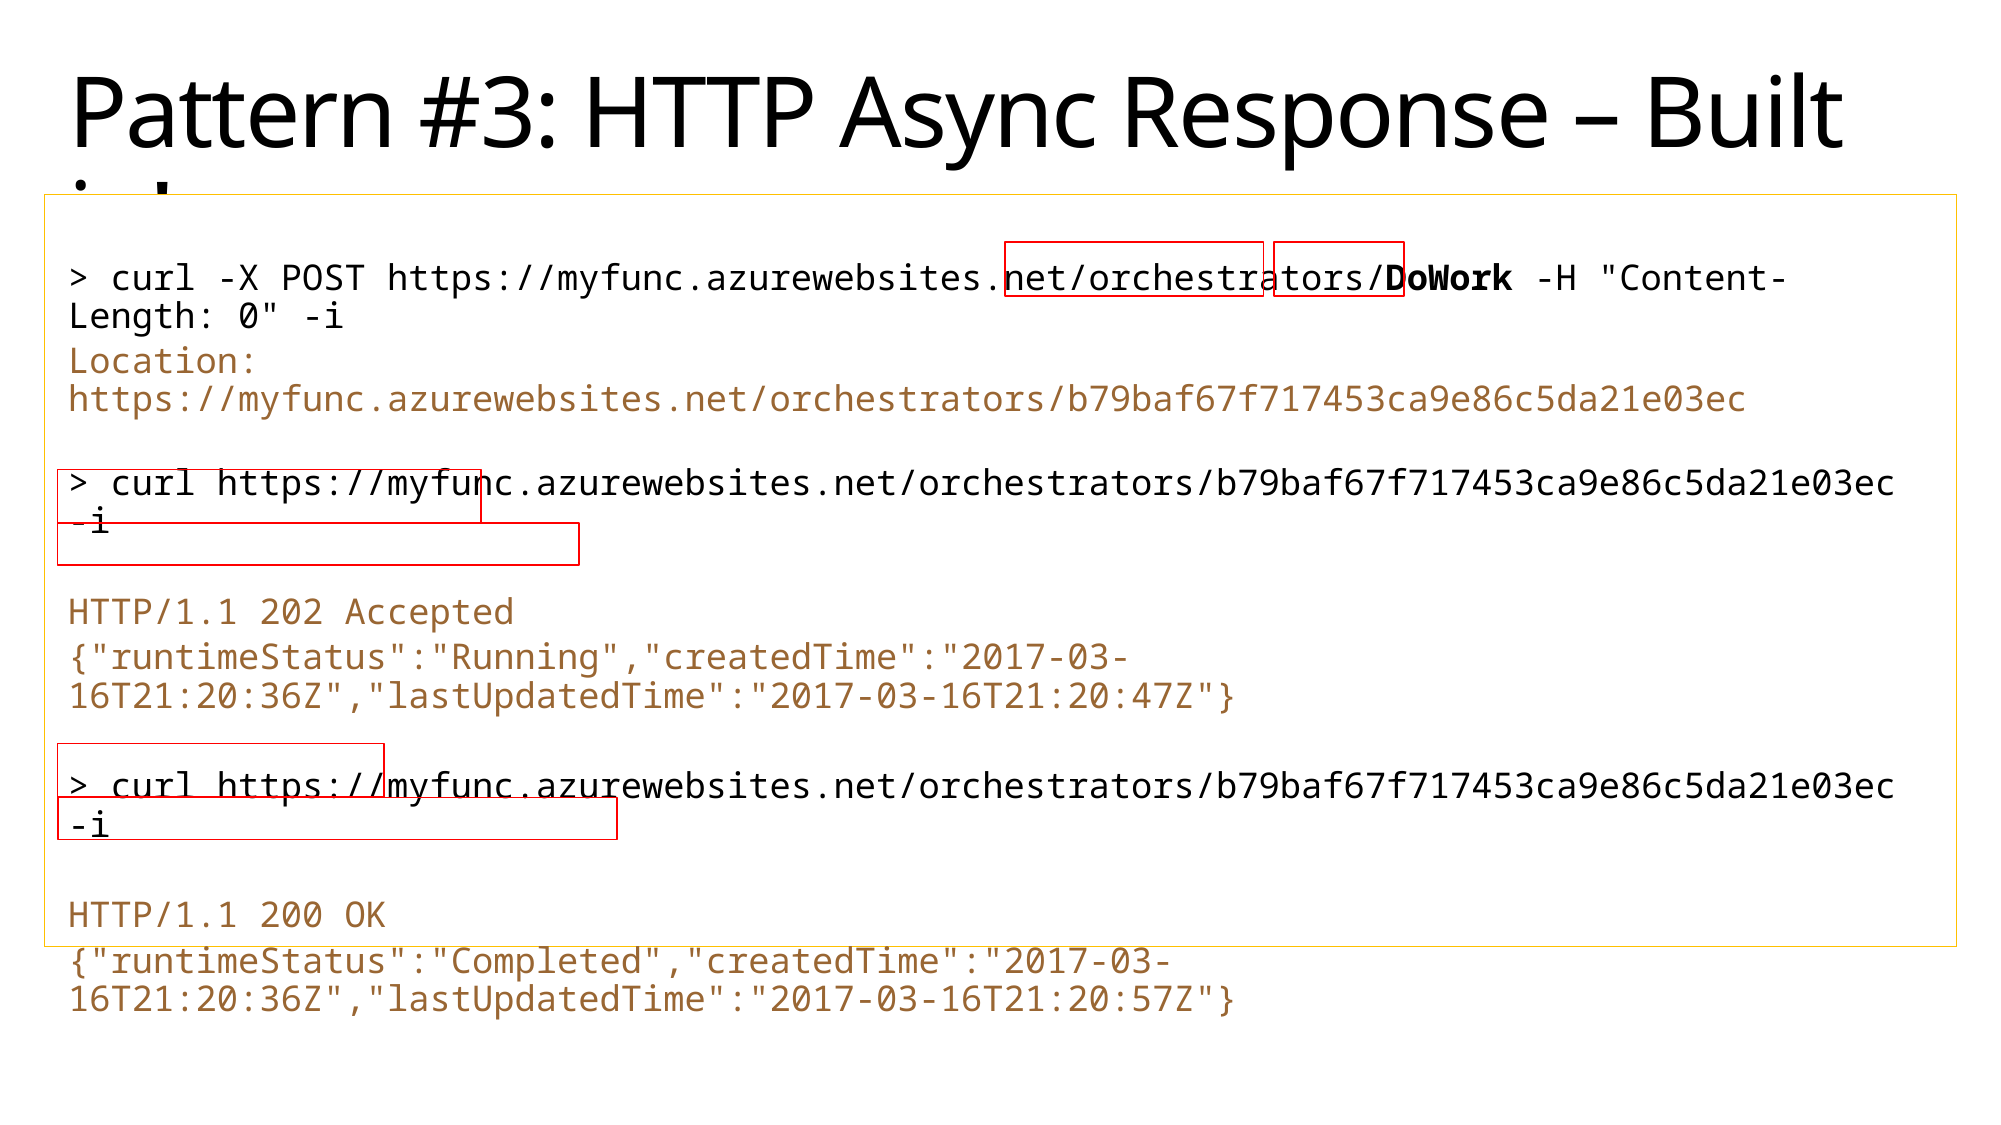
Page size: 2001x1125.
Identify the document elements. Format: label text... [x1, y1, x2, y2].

title Pattern #3: HTTP Async Response – Built in! [44, 47, 1957, 194]
text_box [57, 743, 385, 797]
list > curl -X POST https://myfunc.azurewebsites.net/orchestrators/DoWork -H "Content-Length: 0" -i Location: https://myfunc.azurewebsites.net/orchestrators/b79baf67f717453ca9e86c5da21e03ec > curl https://myfunc.azurewebsites.net/orchestrators/b79baf67f717453ca9e86c5da21e03ec -i HTTP/1.1 202 Accepted {"runtimeStatus":"Running","createdTime":"2017-03-16T21:20:36Z","lastUpdatedTime":"2017-03-16T21:20:47Z"} > curl https://myfunc.azurewebsites.net/orchestrators/b79baf67f717453ca9e86c5da21e03ec -i HTTP/1.1 200 OK {"runtimeStatus":"Completed","createdTime":"2017-03-16T21:20:36Z","lastUpdatedTime":"2017-03-16T21:20:57Z"} [44, 194, 1957, 947]
text_box [1004, 241, 1264, 297]
text_box [1273, 241, 1405, 297]
text_box [57, 469, 482, 522]
text_box [57, 797, 618, 840]
text_box [57, 522, 580, 566]
